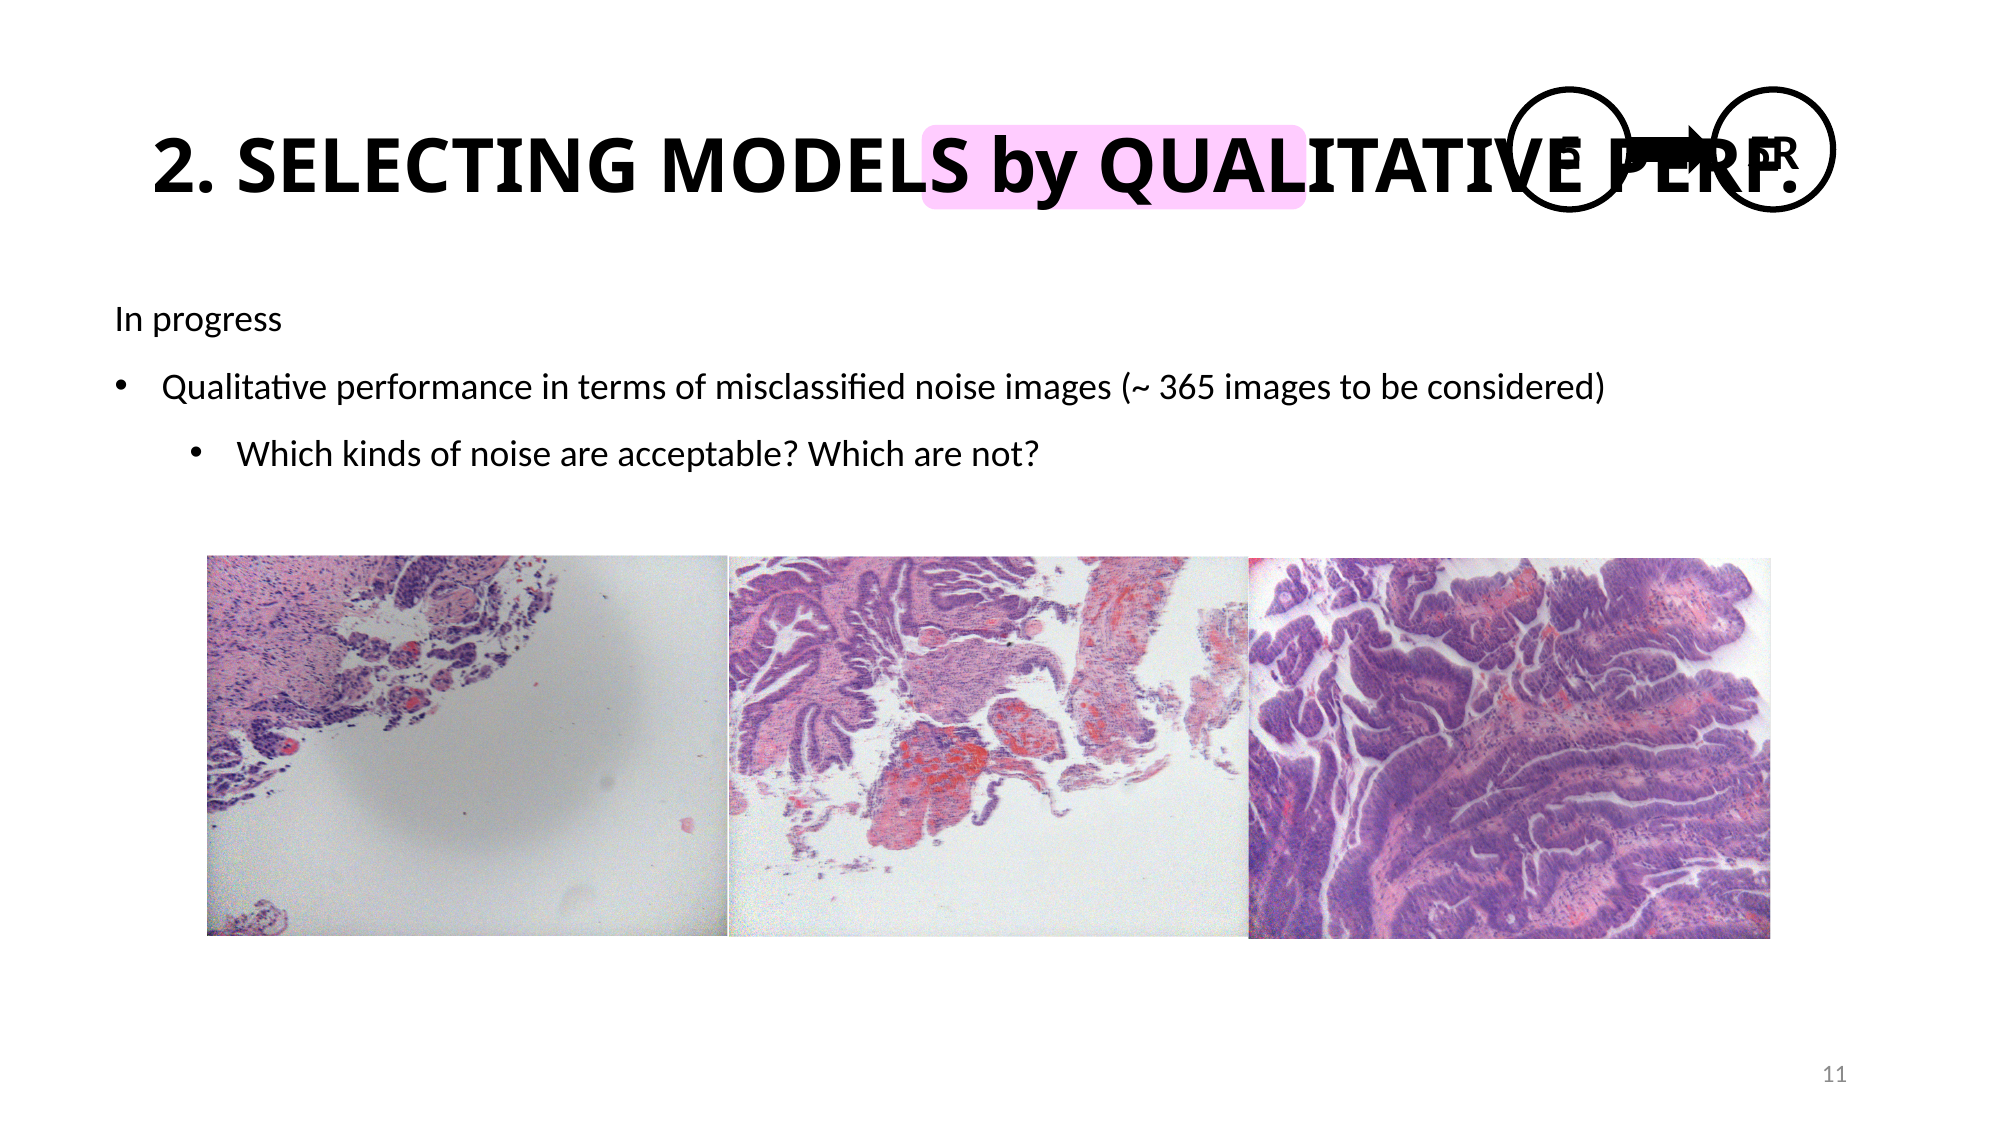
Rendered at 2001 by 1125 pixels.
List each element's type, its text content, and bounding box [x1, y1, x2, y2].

title 2. SELECTING MODELS by QUALITATIVE PERF. [137, 59, 1863, 264]
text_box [1509, 89, 1834, 210]
text_box In progress Qualitative performance in terms of misclassified noise images (~ 365 images to be considered) Which kinds of noise are acceptable? Which are not? [99, 264, 1895, 482]
slide_number 11 [1412, 1042, 1863, 1103]
picture [206, 555, 1771, 939]
